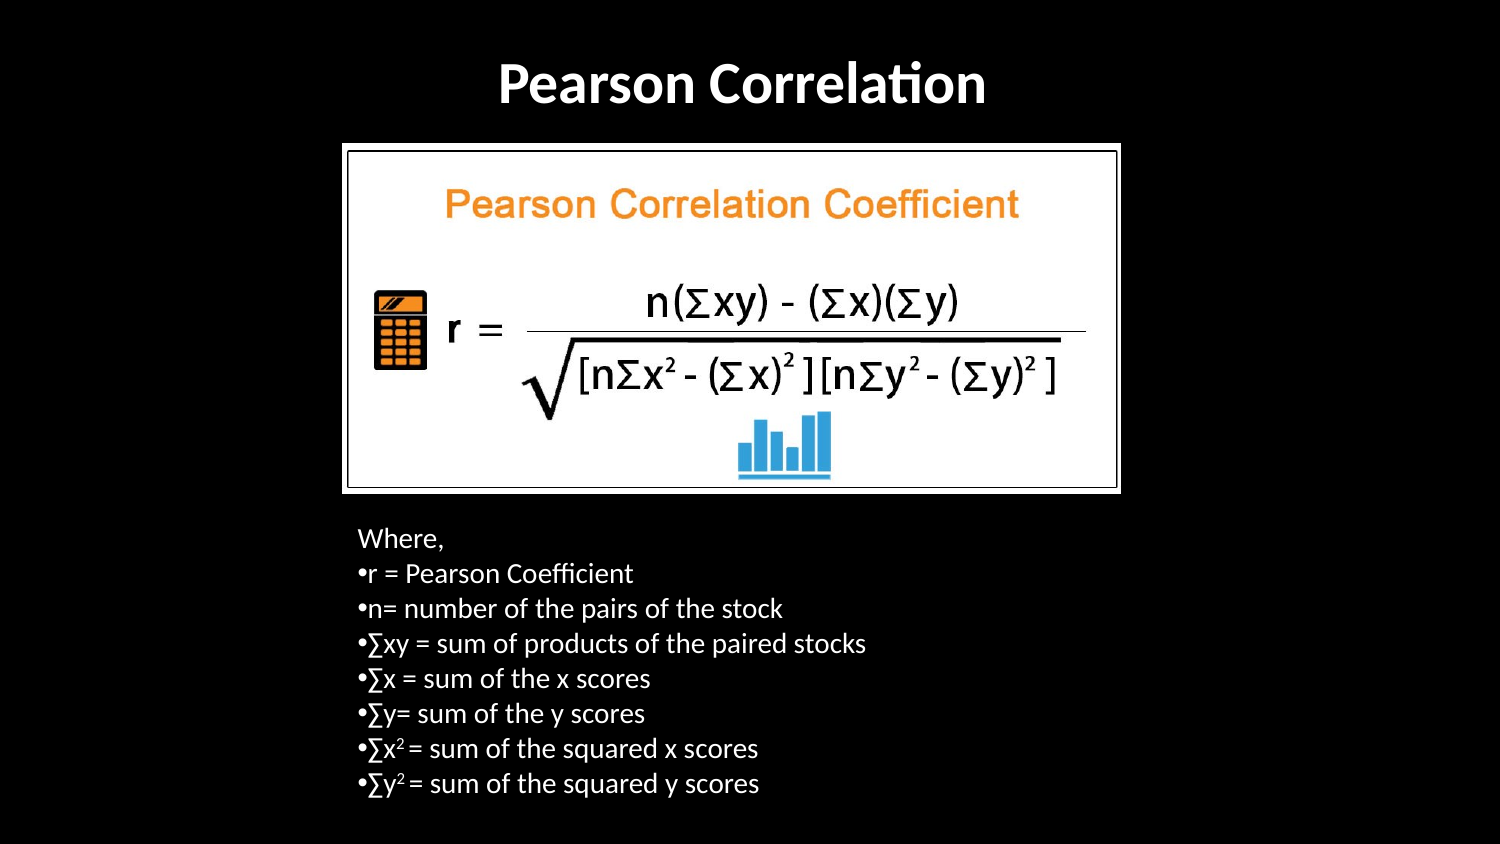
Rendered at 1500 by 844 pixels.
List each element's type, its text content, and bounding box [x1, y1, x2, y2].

title Pearson Correlation [103, 44, 1397, 125]
picture [342, 143, 1121, 494]
text_box Where, r = Pearson Coefficient n= number of the pairs of the stock ∑xy = sum of products of the paired stocks ∑x = sum of the x scores ∑y= sum of the y scores ∑x2 = sum of the squared x scores ∑y2 = sum of the squared y scores [342, 512, 1307, 807]
